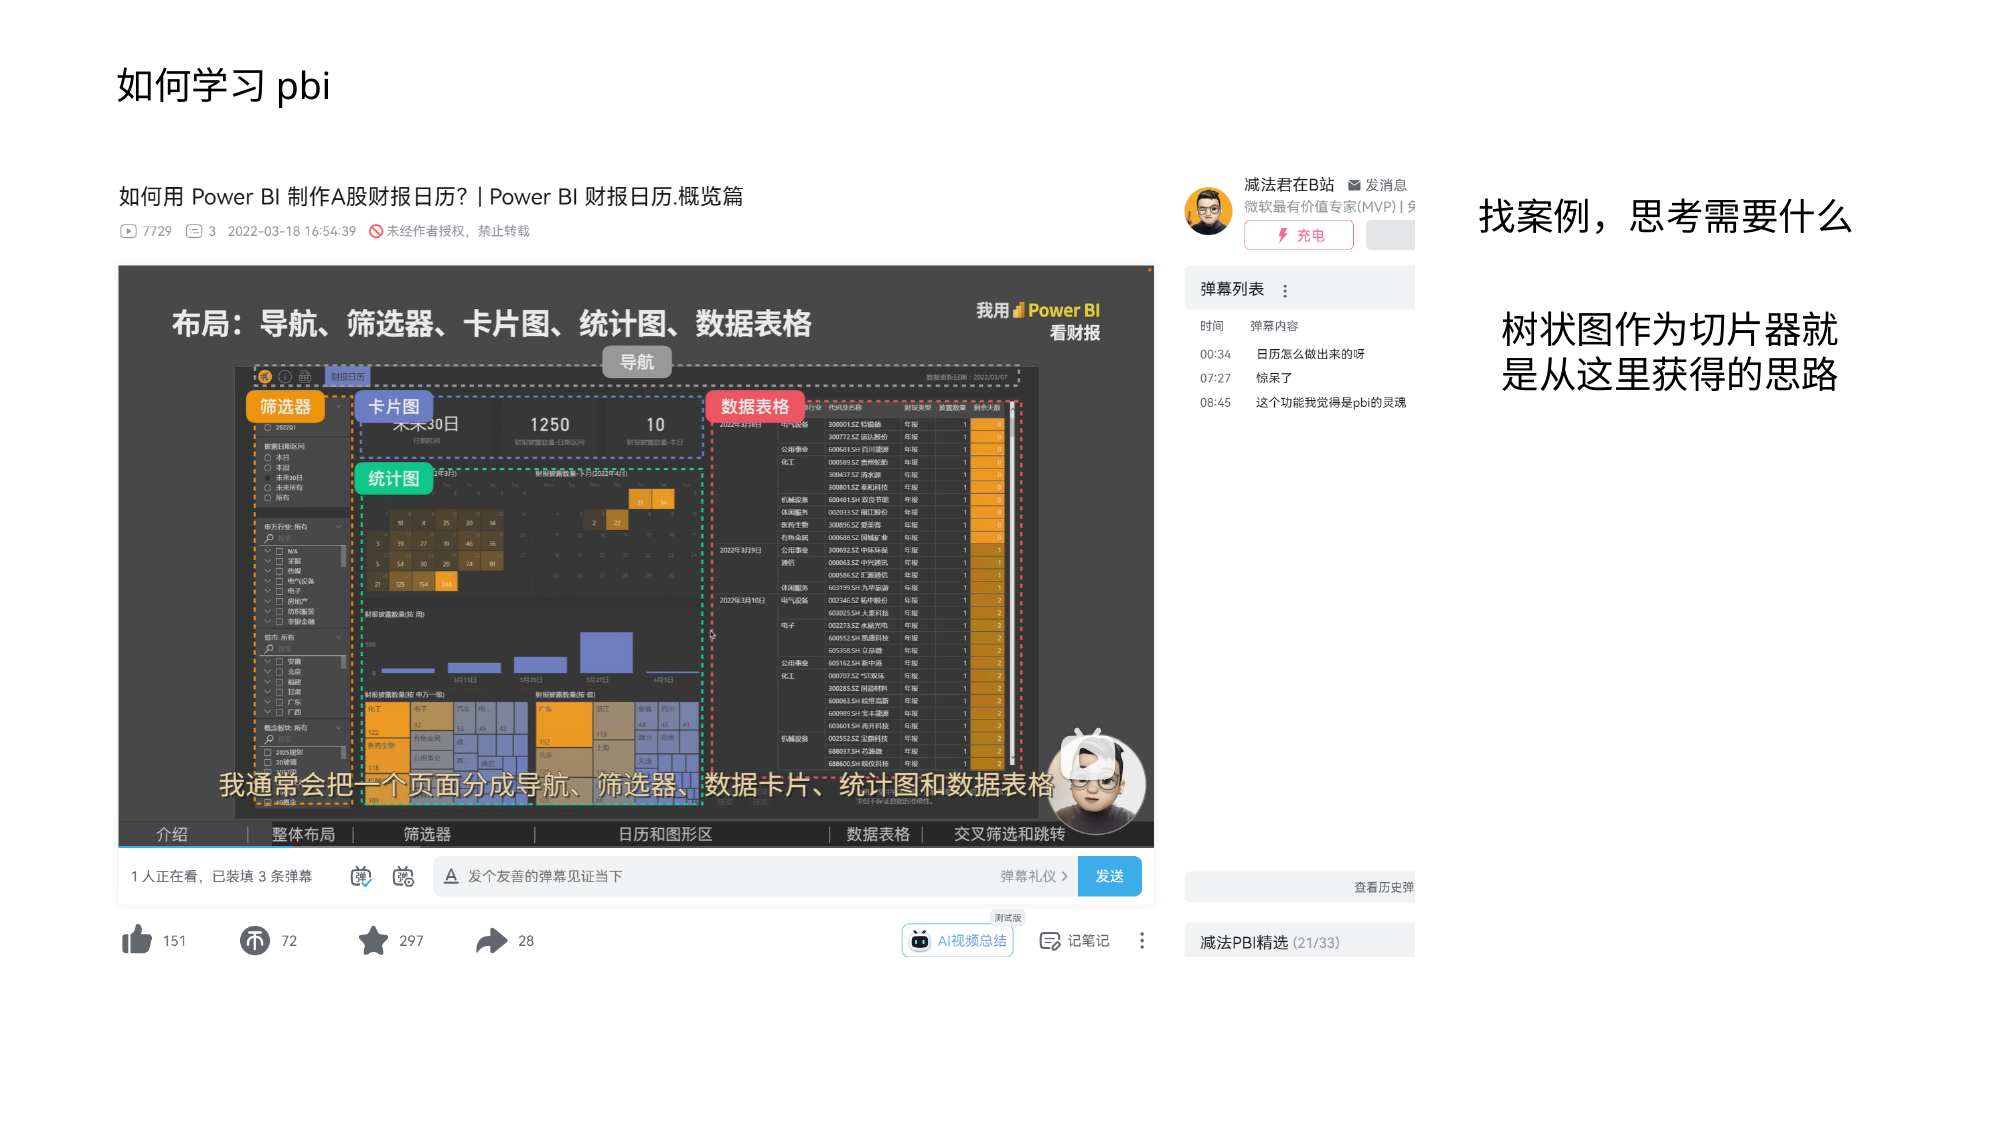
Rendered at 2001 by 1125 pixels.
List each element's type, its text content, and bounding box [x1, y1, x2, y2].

picture [102, 168, 1415, 957]
text_box 如何学习pbi [102, 55, 847, 115]
text_box 找案例，思考需要什么 [1463, 185, 1898, 245]
text_box 树状图作为切片器就是从这里获得的思路 [1486, 298, 1891, 404]
